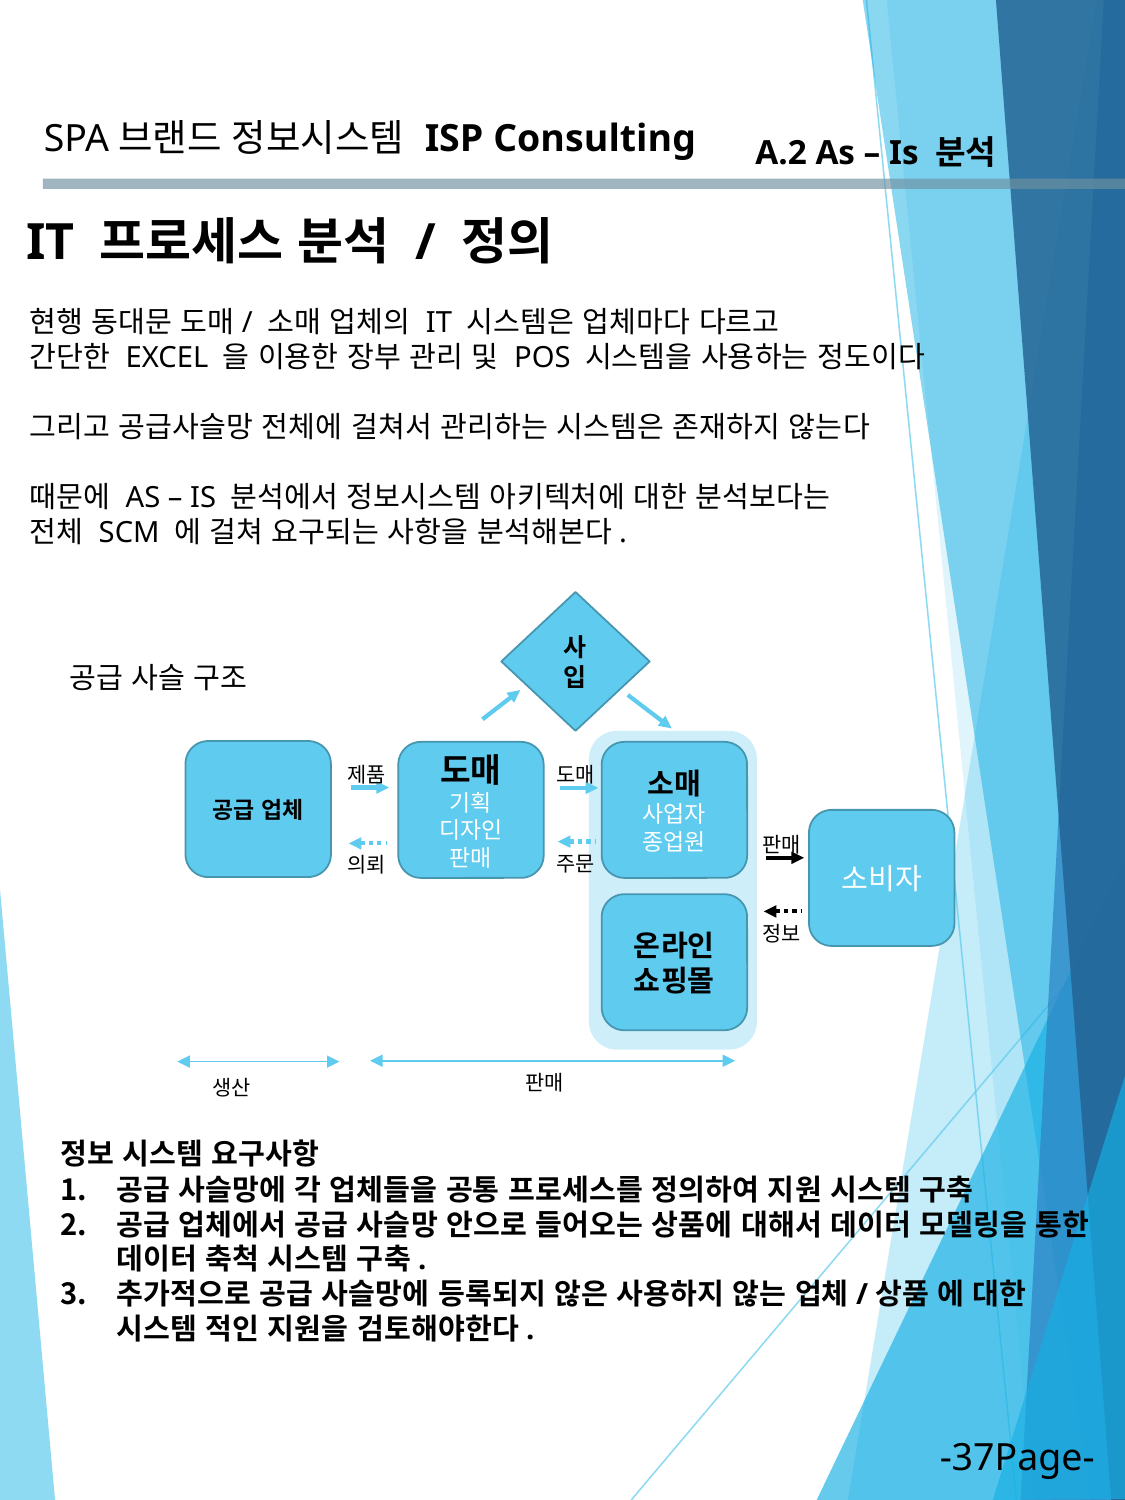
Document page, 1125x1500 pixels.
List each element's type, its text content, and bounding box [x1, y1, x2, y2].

text_box 현행 동대문 도매/ 소매 업체의 IT 시스템은 업체마다 다르고 간단한 EXCEL 을 이용한 장부 관리 및 POS 시스템을 사용하는 정도이다 그리고 공급사슬망 전체에 걸쳐서 관리하는 시스템은 존재하지 않는다 때문에 AS – IS 분석에서 정보시스템 아키텍처에 대한 분석보다는 전체 SCM 에 걸쳐 요구되는 사항을 분석해본다. [14, 295, 1083, 556]
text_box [54, 591, 955, 1101]
text_box ISP Consulting [420, 106, 712, 167]
text_box SPA브랜드 정보시스템 [29, 106, 420, 167]
text_box 정보 시스템 요구사항 공급 사슬망에 각 업체들을 공통 프로세스를 정의하여 지원 시스템 구축 공급 업체에서 공급 사슬망 안으로 들어오는 상품에 대해서 데이터 모델링을 통한 데이터 축척 시스템 구축. 추가적으로 공급 사슬망에 등록되지 않은 사용하지 않는 업체/상품 에 대한 시스템 적인 지원을 검토해야한다. [45, 1128, 1113, 1353]
text_box A.2 As – Is 분석 [740, 123, 1012, 179]
text_box IT 프로세스 분석 / 정의 [11, 201, 569, 277]
text_box -37Page- [924, 1425, 1110, 1485]
